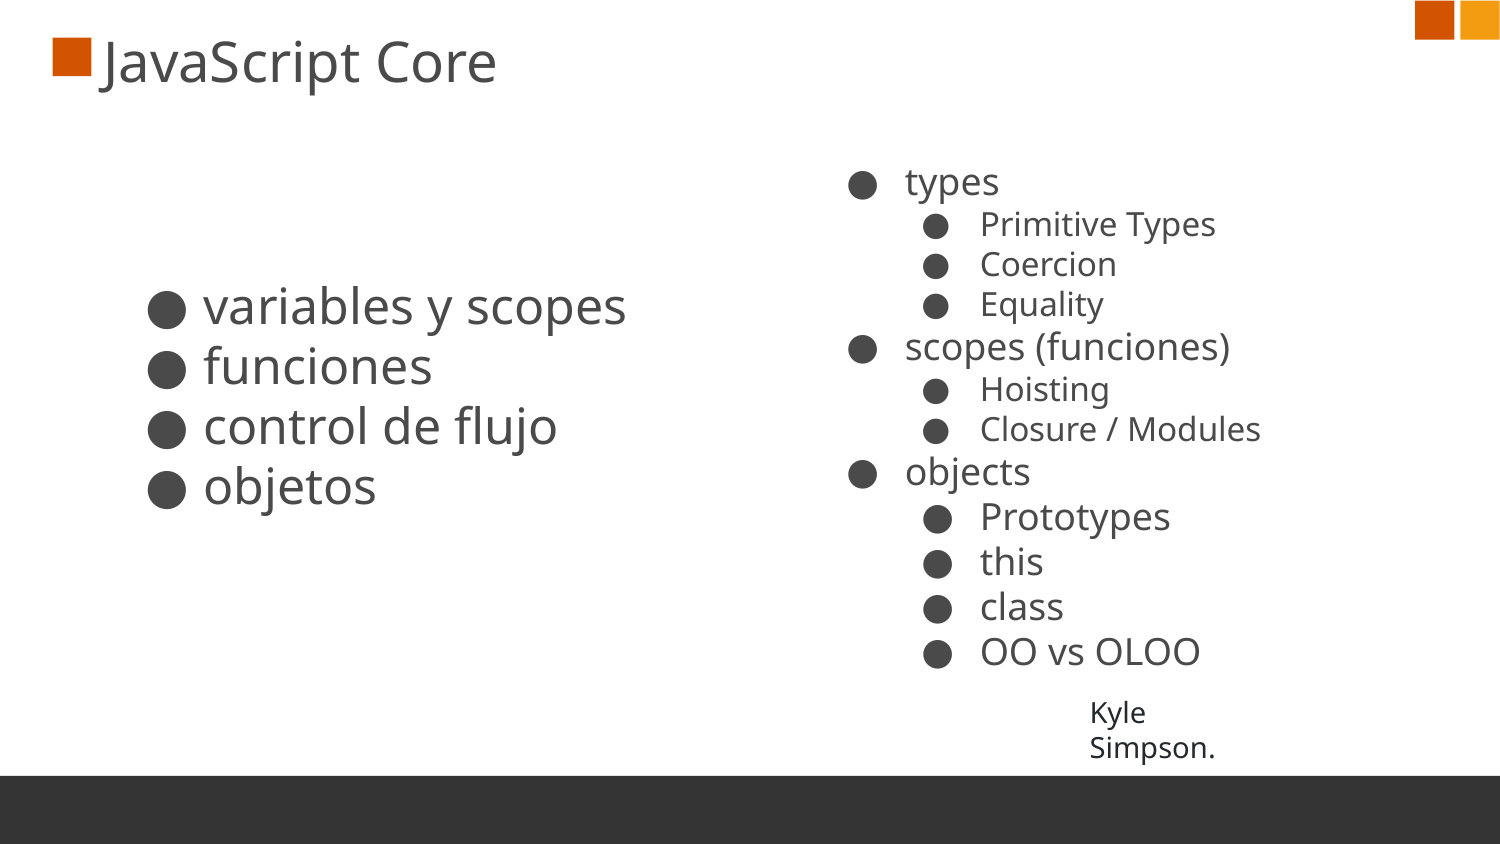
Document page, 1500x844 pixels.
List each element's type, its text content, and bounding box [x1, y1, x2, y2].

list variables y scopes funciones control de flujo objetos [120, 266, 704, 528]
text_box Kyle Simpson. [1074, 713, 1295, 772]
title JavaScript Core [94, 17, 1381, 107]
text_box types Primitive Types Coercion Equality scopes (funciones) Hoisting Closure / Modules objects Prototypes this class OO vs OLOO [821, 149, 1353, 713]
